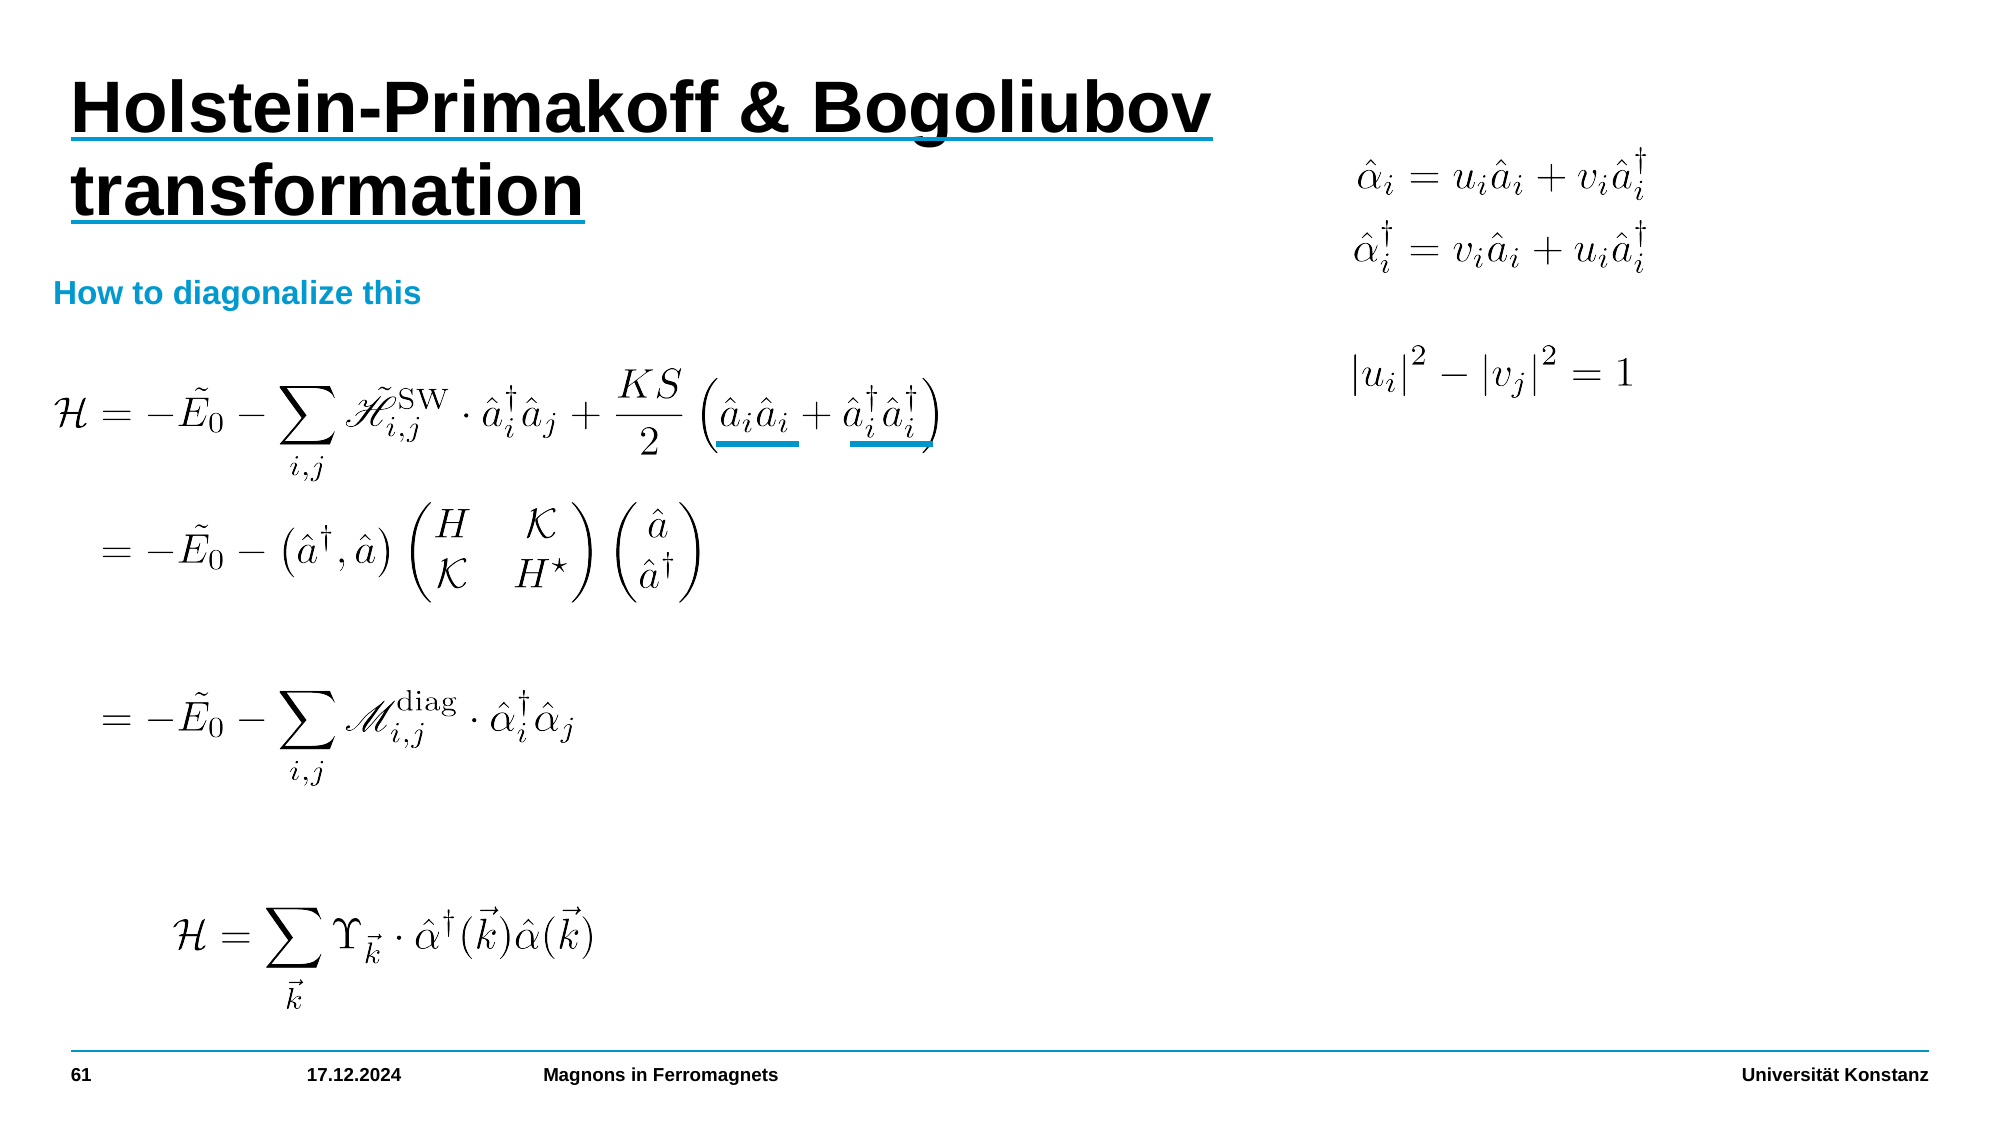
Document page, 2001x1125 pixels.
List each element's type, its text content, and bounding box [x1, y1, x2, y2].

footer Magnons in Ferromagnets [543, 1058, 1489, 1094]
list How to diagonalize this [53, 267, 967, 941]
title Holstein-Primakoff & Bogoliubov transformation [70, 66, 1721, 268]
picture [1354, 345, 1633, 399]
picture [1354, 147, 1646, 273]
slide_number 61 [70, 1058, 276, 1094]
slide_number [306, 1058, 512, 1094]
picture [54, 368, 938, 786]
picture [172, 906, 592, 1009]
